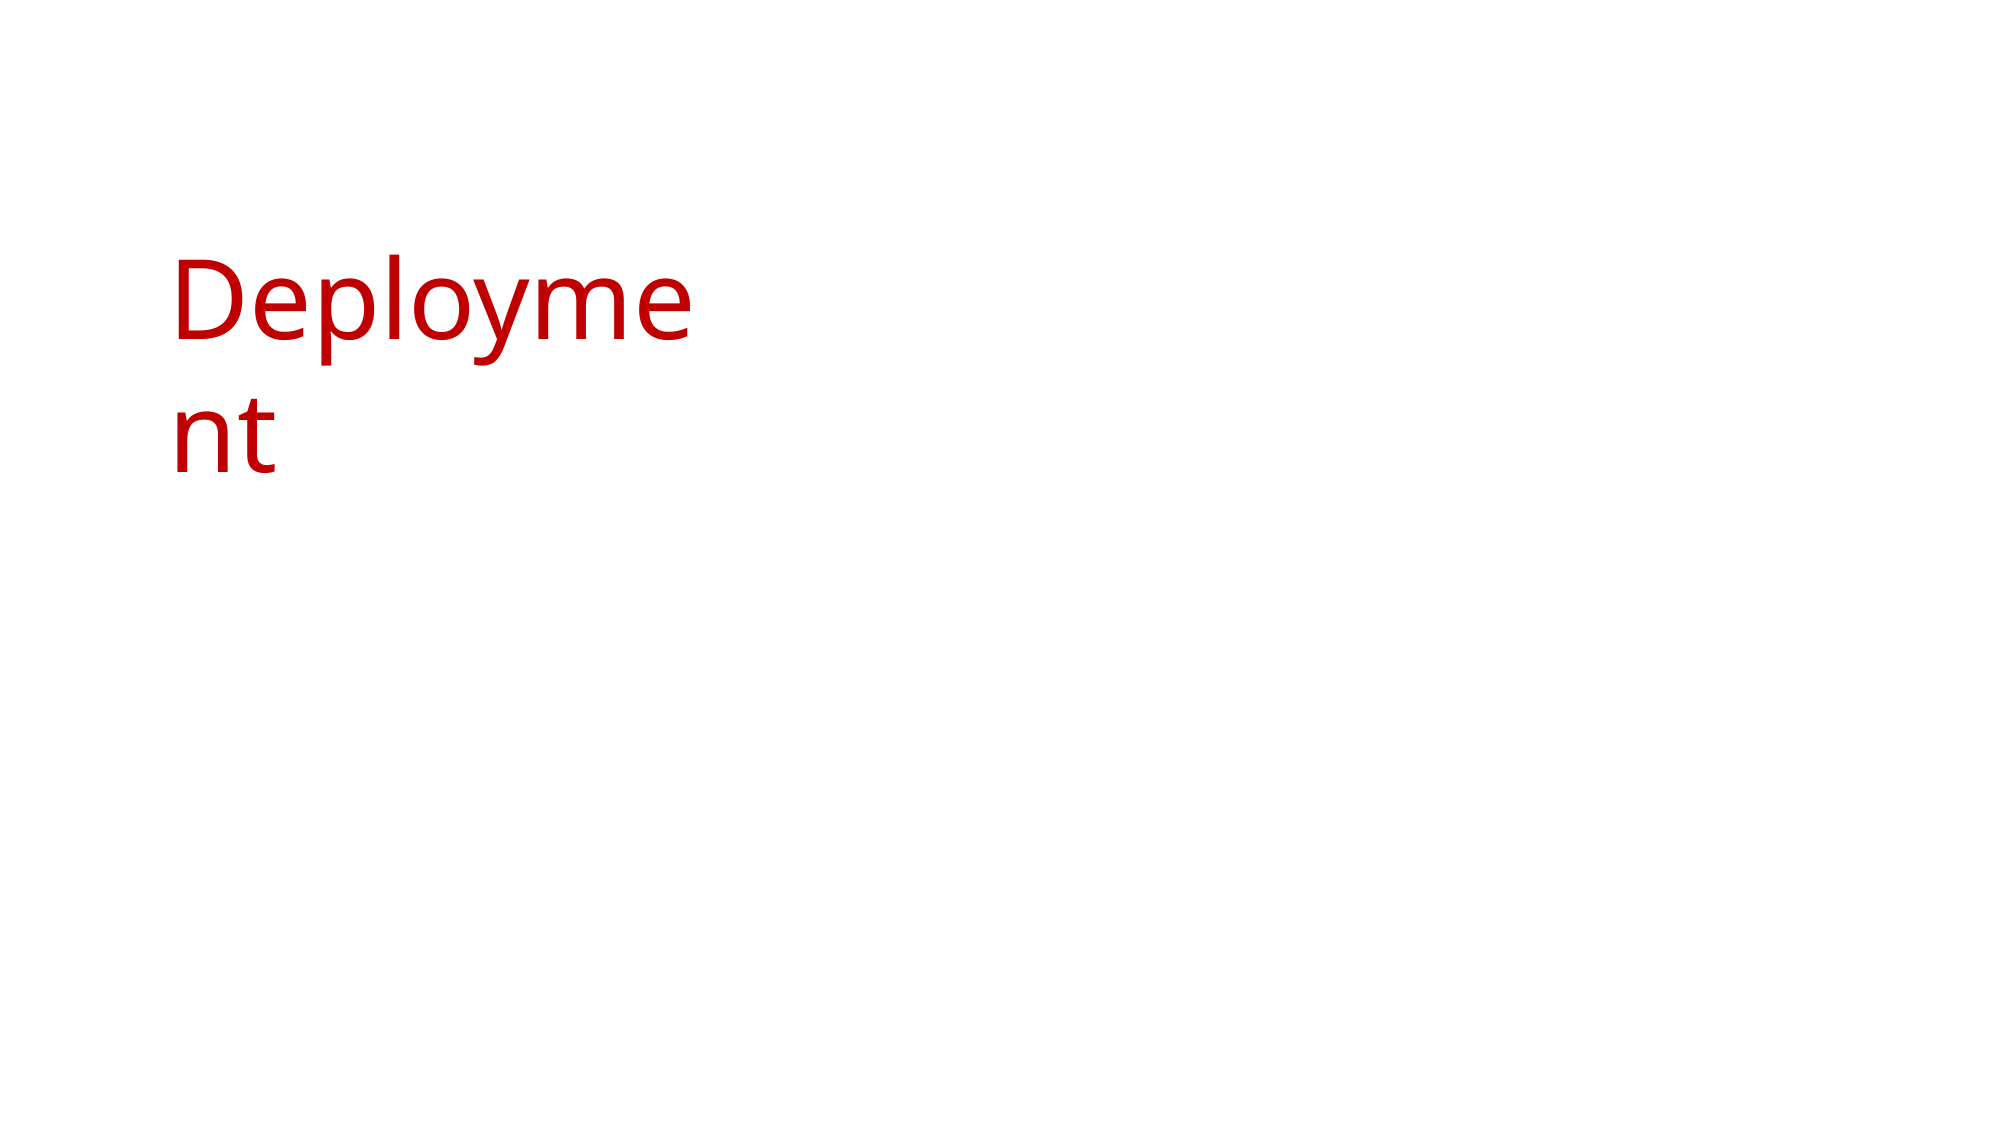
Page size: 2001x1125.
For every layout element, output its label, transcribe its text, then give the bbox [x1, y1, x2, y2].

title Deployment [165, 225, 764, 495]
